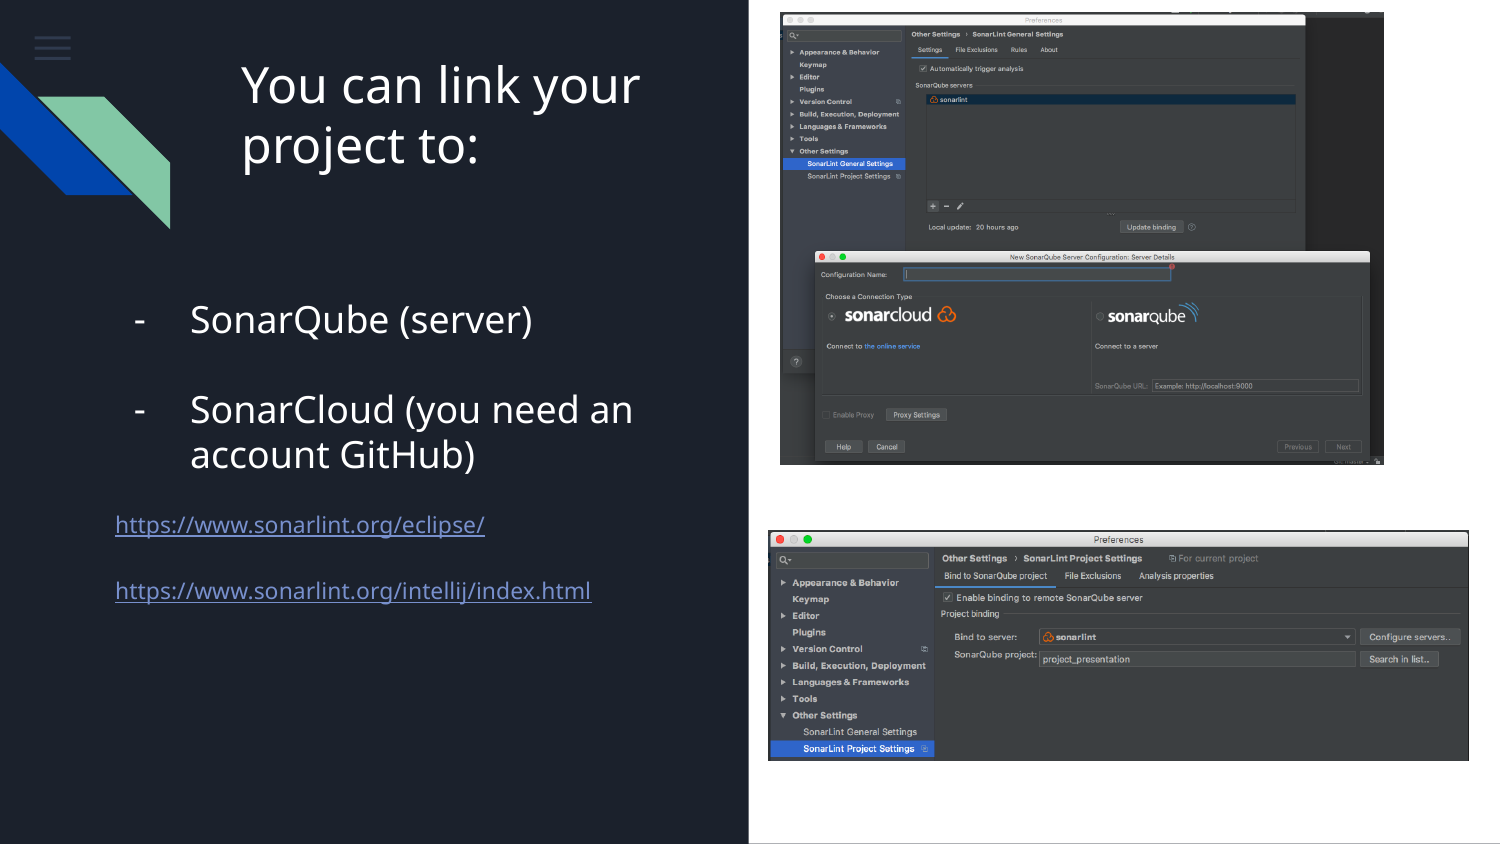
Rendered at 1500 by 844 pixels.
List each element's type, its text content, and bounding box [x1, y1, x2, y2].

text_box SonarQube (server) SonarCloud (you need an account GitHub) https://www.sonarlint.org/eclipse/ https://www.sonarlint.org/intellij/index.html [100, 280, 659, 733]
title You can link your project to: [226, 38, 695, 209]
picture [768, 530, 1469, 761]
picture [780, 12, 1384, 465]
